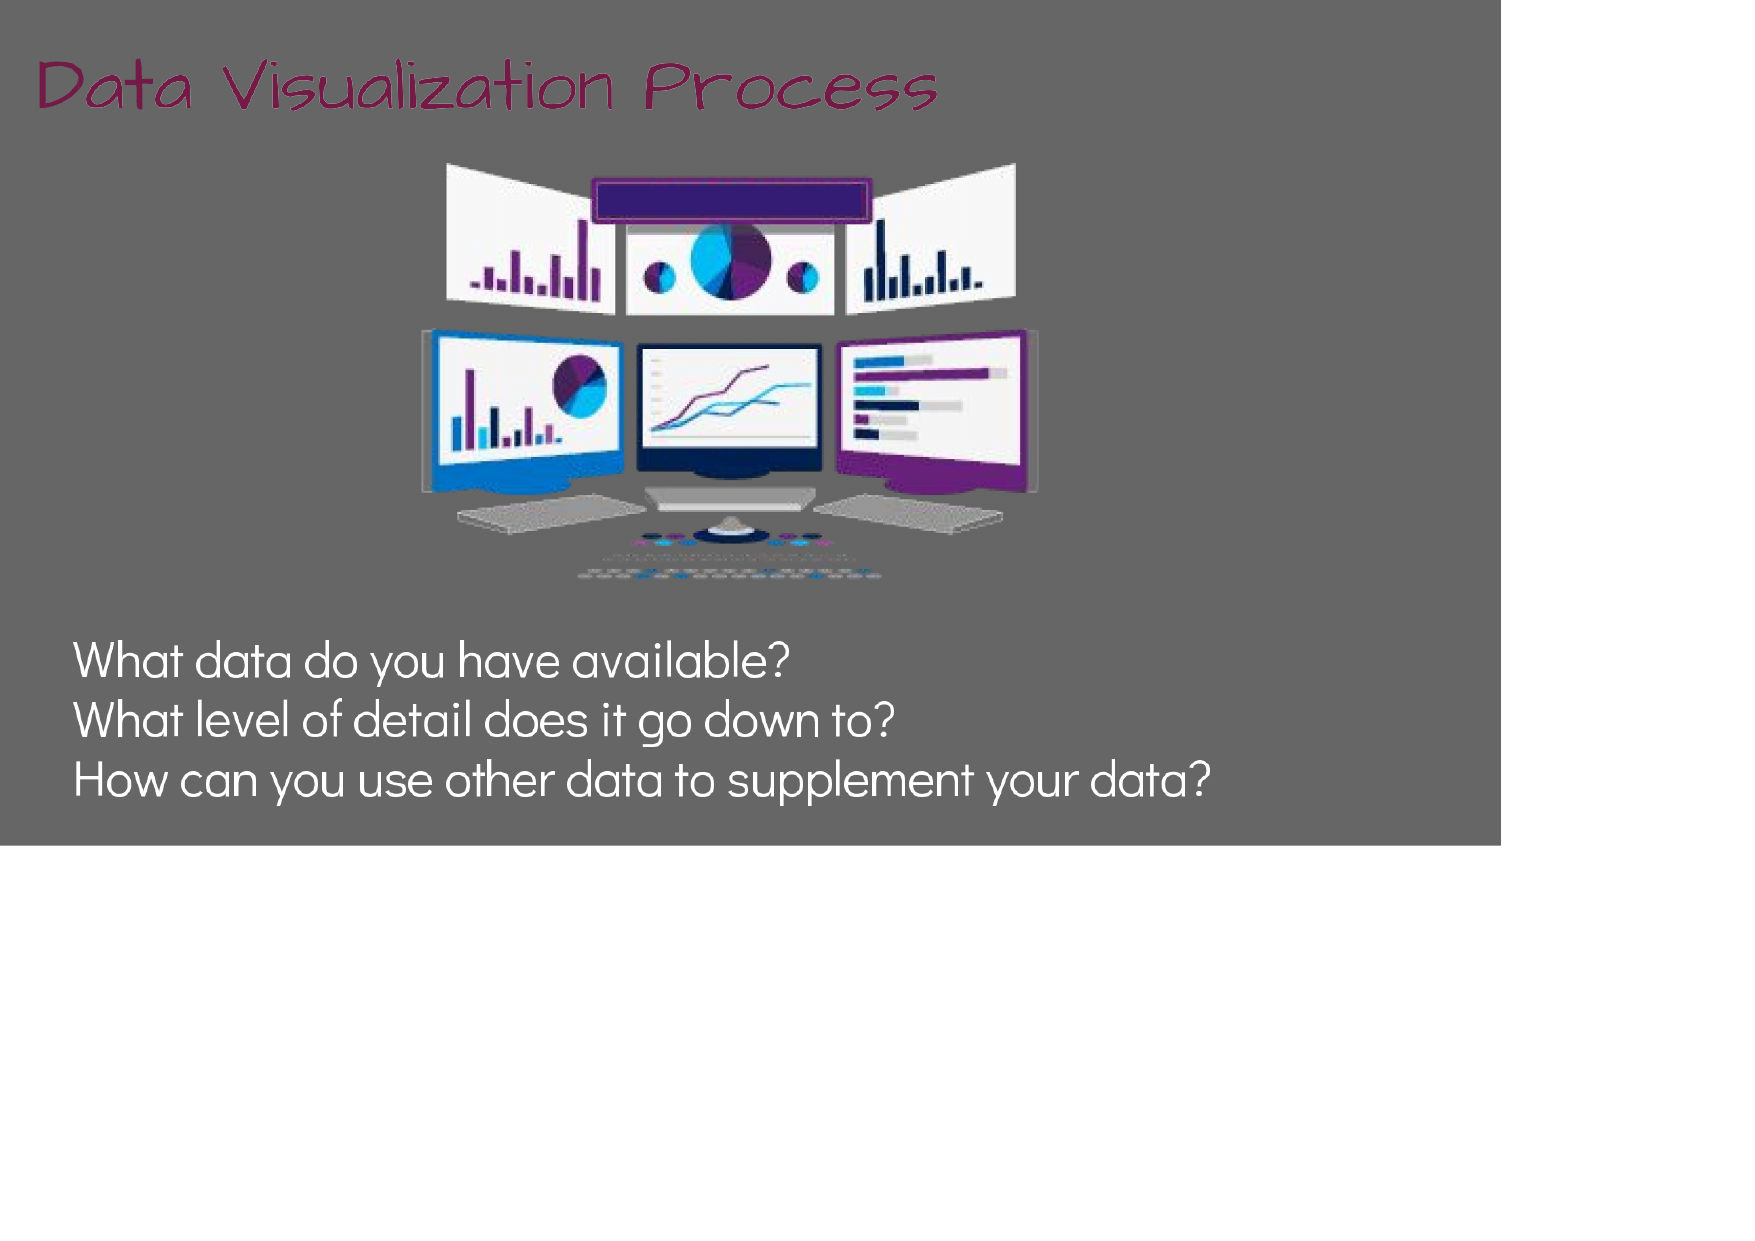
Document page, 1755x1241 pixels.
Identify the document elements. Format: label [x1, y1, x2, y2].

picture [675, 764, 714, 797]
text_box [604, 712, 608, 737]
text_box [196, 639, 290, 678]
text_box [727, 758, 958, 806]
text_box [705, 699, 818, 738]
text_box [962, 764, 975, 796]
text_box [73, 639, 167, 678]
text_box [181, 771, 256, 797]
text_box [73, 699, 167, 738]
text_box [639, 711, 692, 747]
text_box [354, 699, 460, 738]
text_box [466, 699, 470, 737]
text_box [567, 758, 662, 797]
text_box [360, 771, 432, 797]
picture [222, 58, 613, 111]
text_box [39, 58, 191, 110]
text_box [445, 758, 555, 797]
text_box [172, 704, 184, 737]
text_box [573, 639, 789, 678]
picture [832, 701, 895, 738]
text_box [270, 771, 343, 807]
text_box [370, 652, 443, 688]
picture [646, 63, 937, 111]
text_box [305, 639, 358, 678]
text_box [398, 144, 1062, 598]
text_box [613, 704, 627, 737]
text_box [76, 761, 168, 797]
picture [303, 698, 342, 738]
text_box [1091, 758, 1210, 797]
text_box [986, 771, 1079, 807]
text_box [197, 699, 288, 738]
text_box [485, 699, 587, 738]
text_box [459, 639, 560, 678]
text_box [172, 645, 184, 677]
